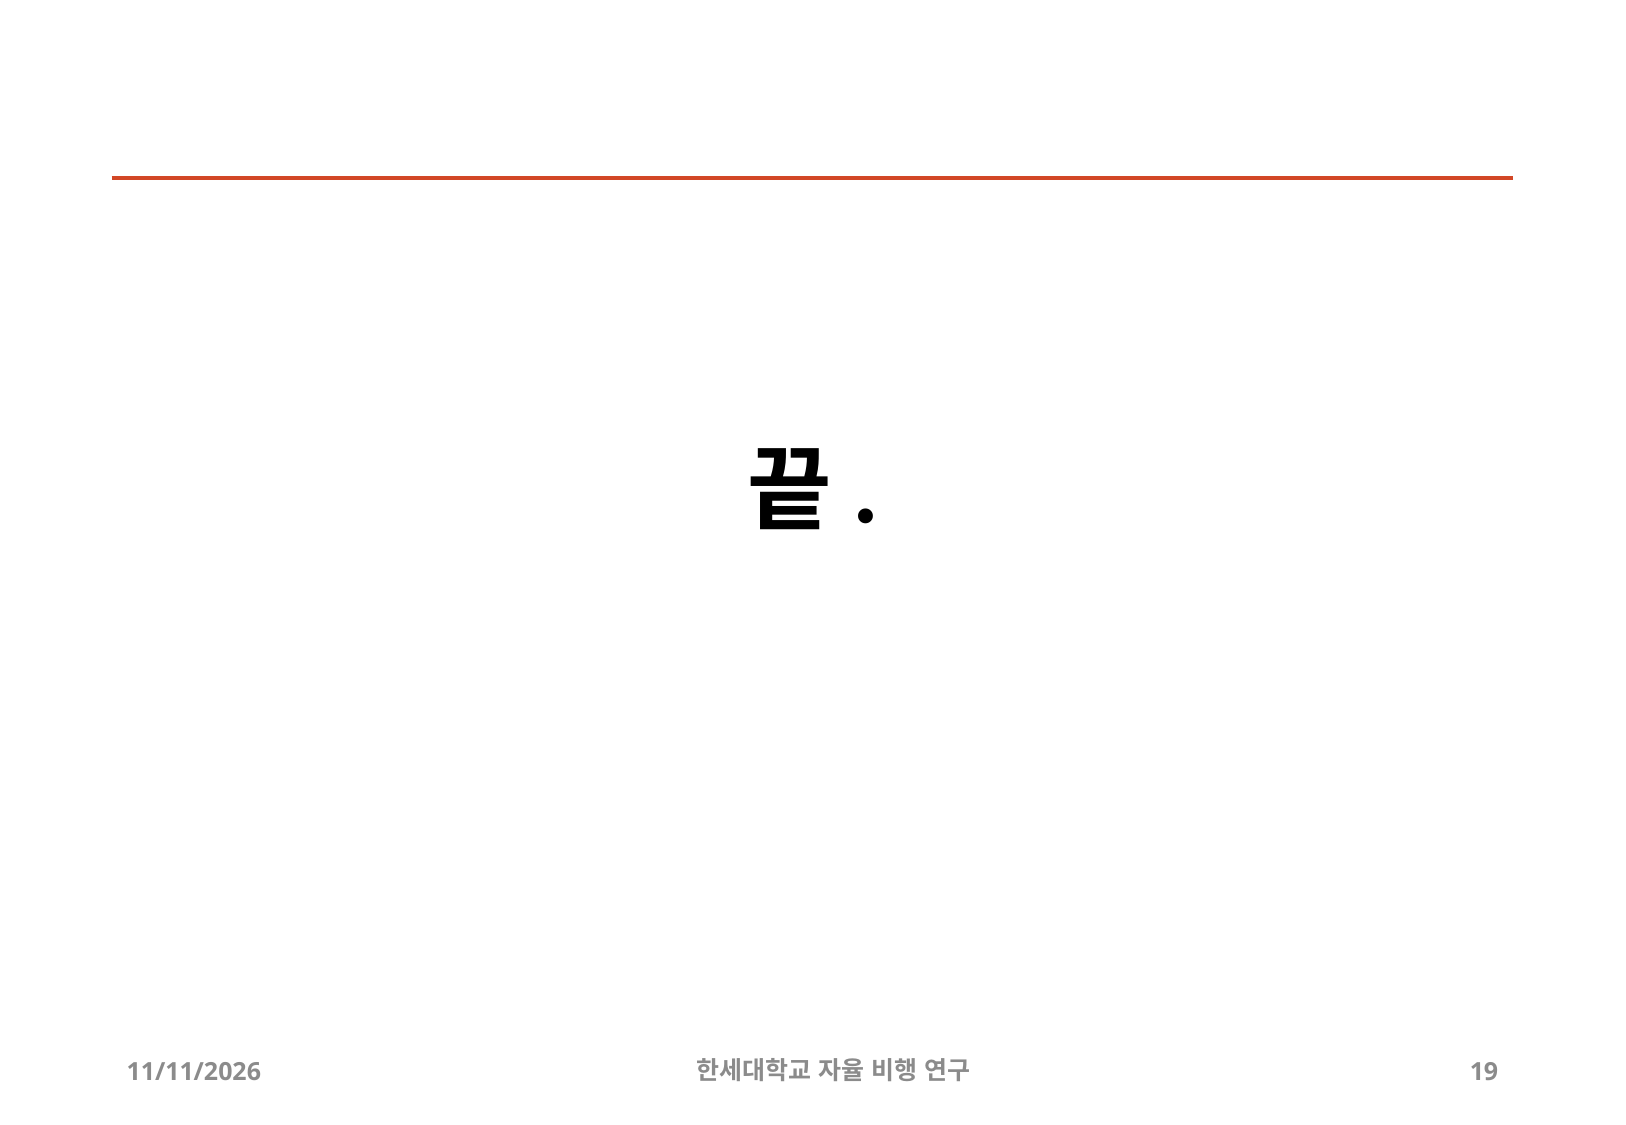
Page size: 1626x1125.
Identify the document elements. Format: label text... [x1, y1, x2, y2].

footer 한세대학교 자율 비행 연구 [667, 1042, 1000, 1103]
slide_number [111, 1042, 303, 1103]
title 끝. [111, 384, 1514, 602]
slide_number 19 [1433, 1042, 1514, 1103]
